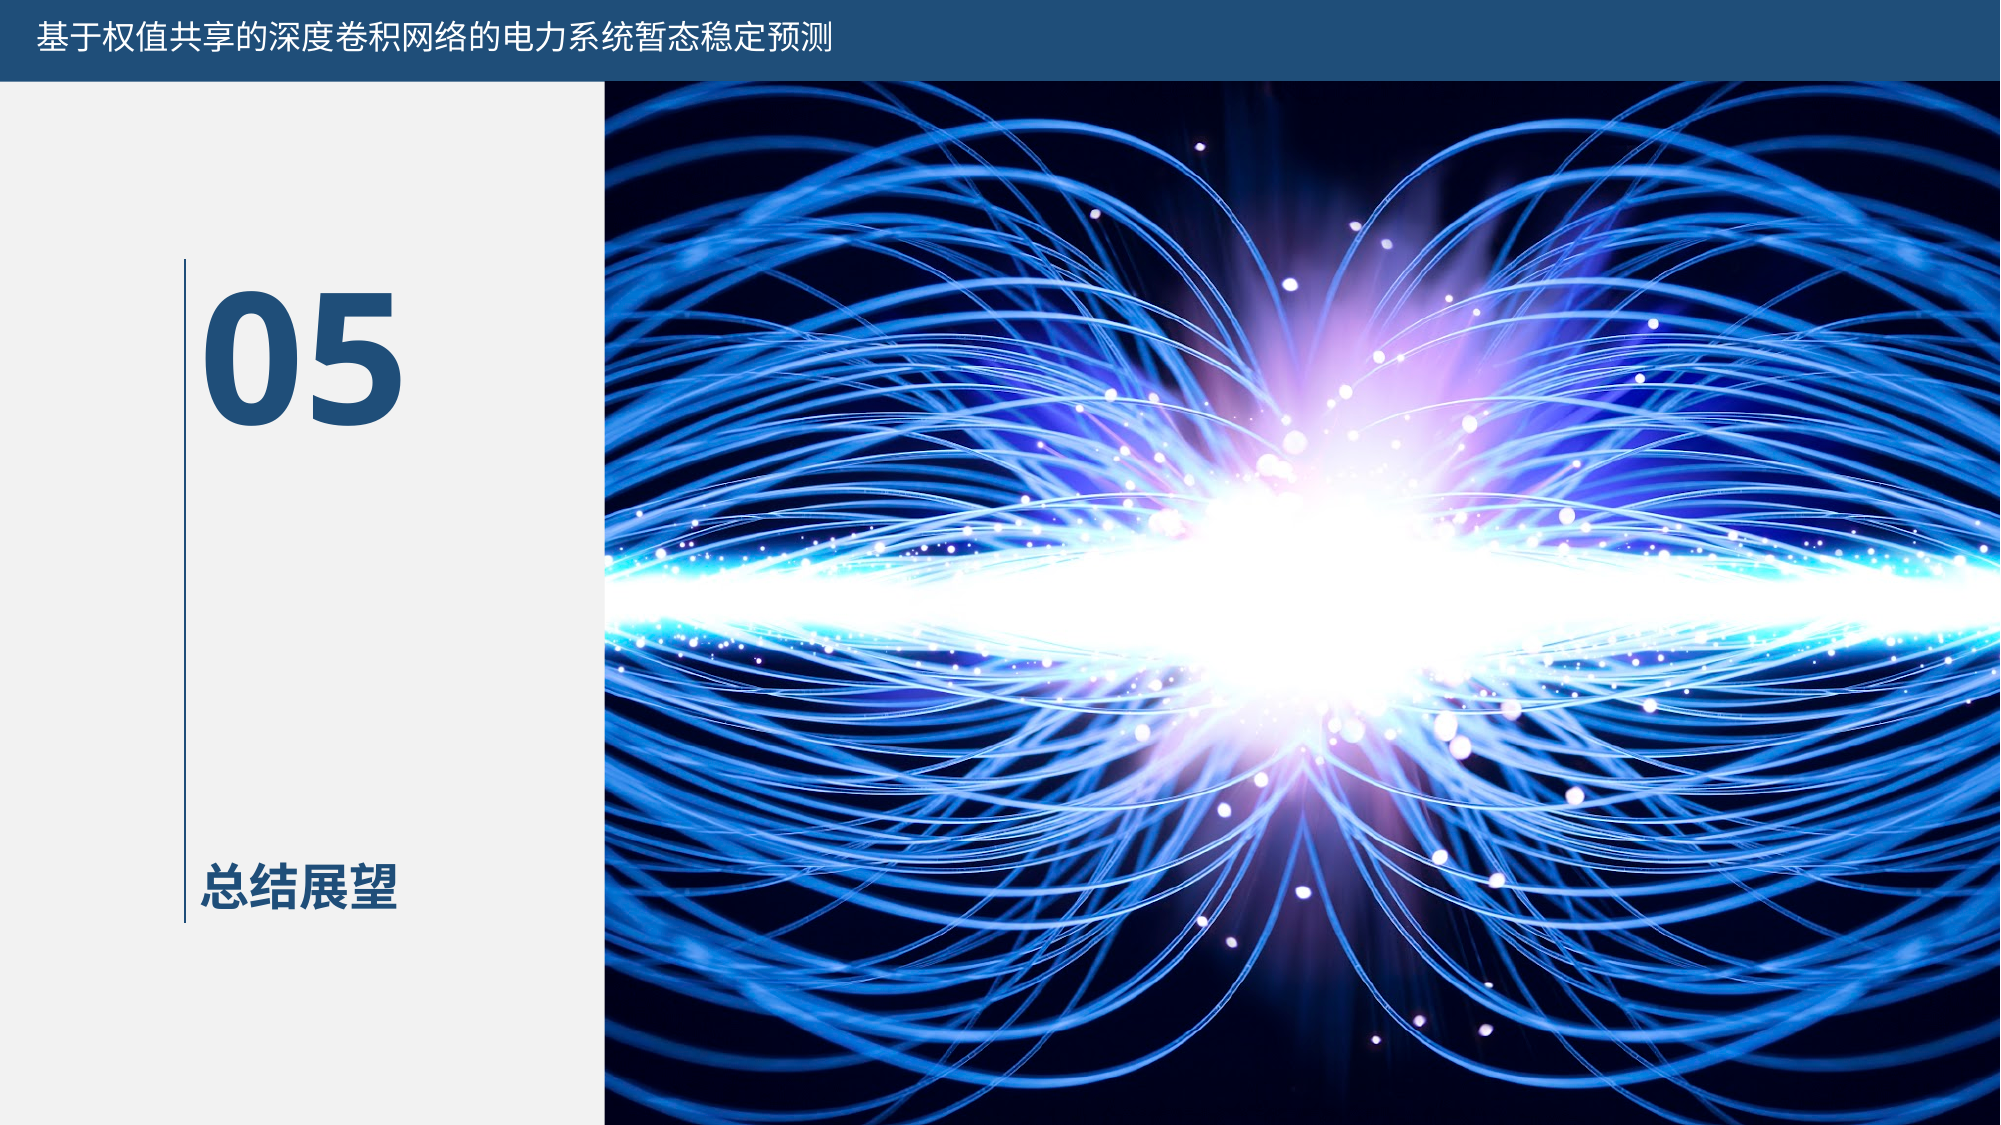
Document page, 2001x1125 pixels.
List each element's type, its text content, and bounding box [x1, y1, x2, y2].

list 基于权值共享的深度卷积网络的电力系统暂态稳定预测 [21, 13, 1982, 64]
picture [604, 81, 2000, 1125]
list 05 [185, 258, 470, 446]
list 总结展望 [185, 854, 470, 923]
